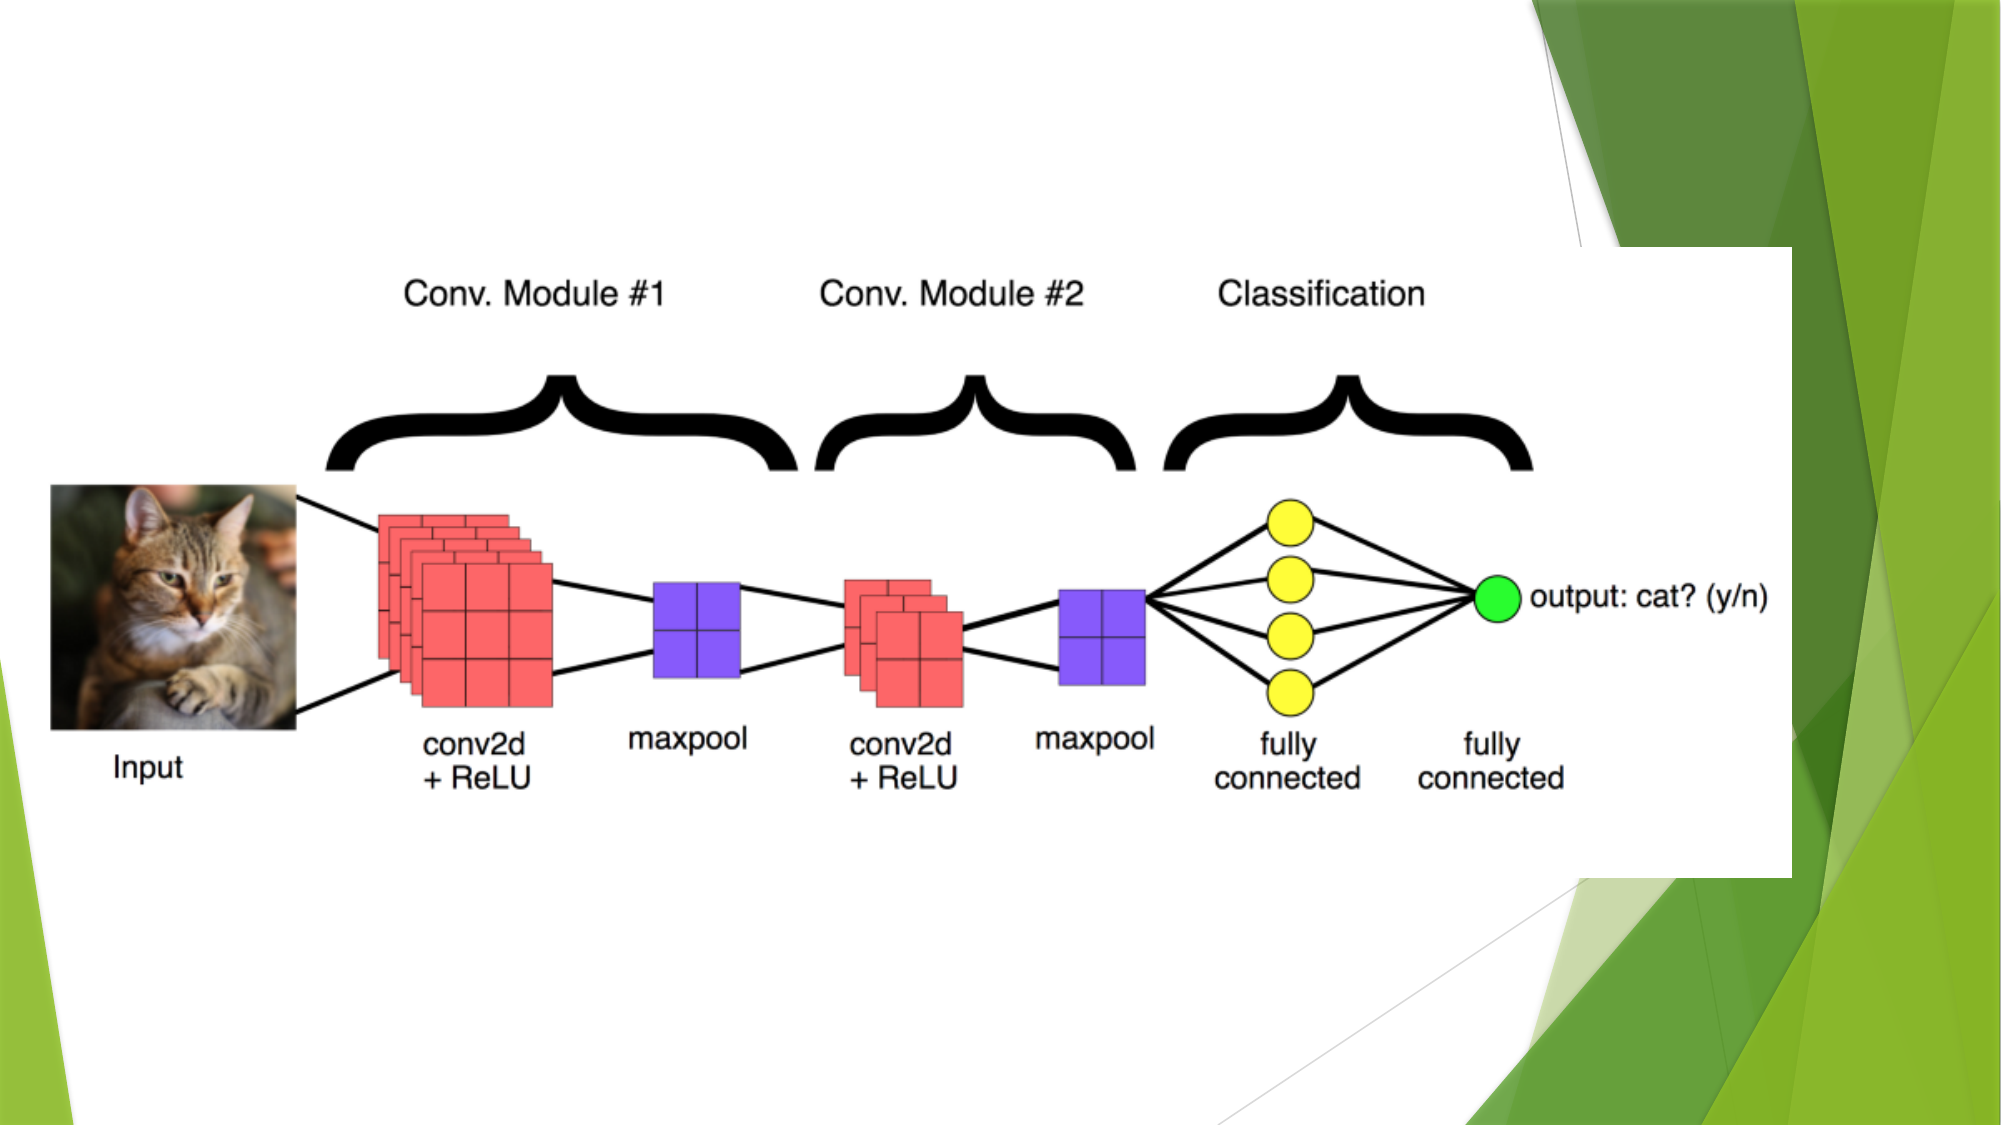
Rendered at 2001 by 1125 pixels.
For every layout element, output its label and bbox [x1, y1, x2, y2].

picture [43, 246, 1793, 879]
